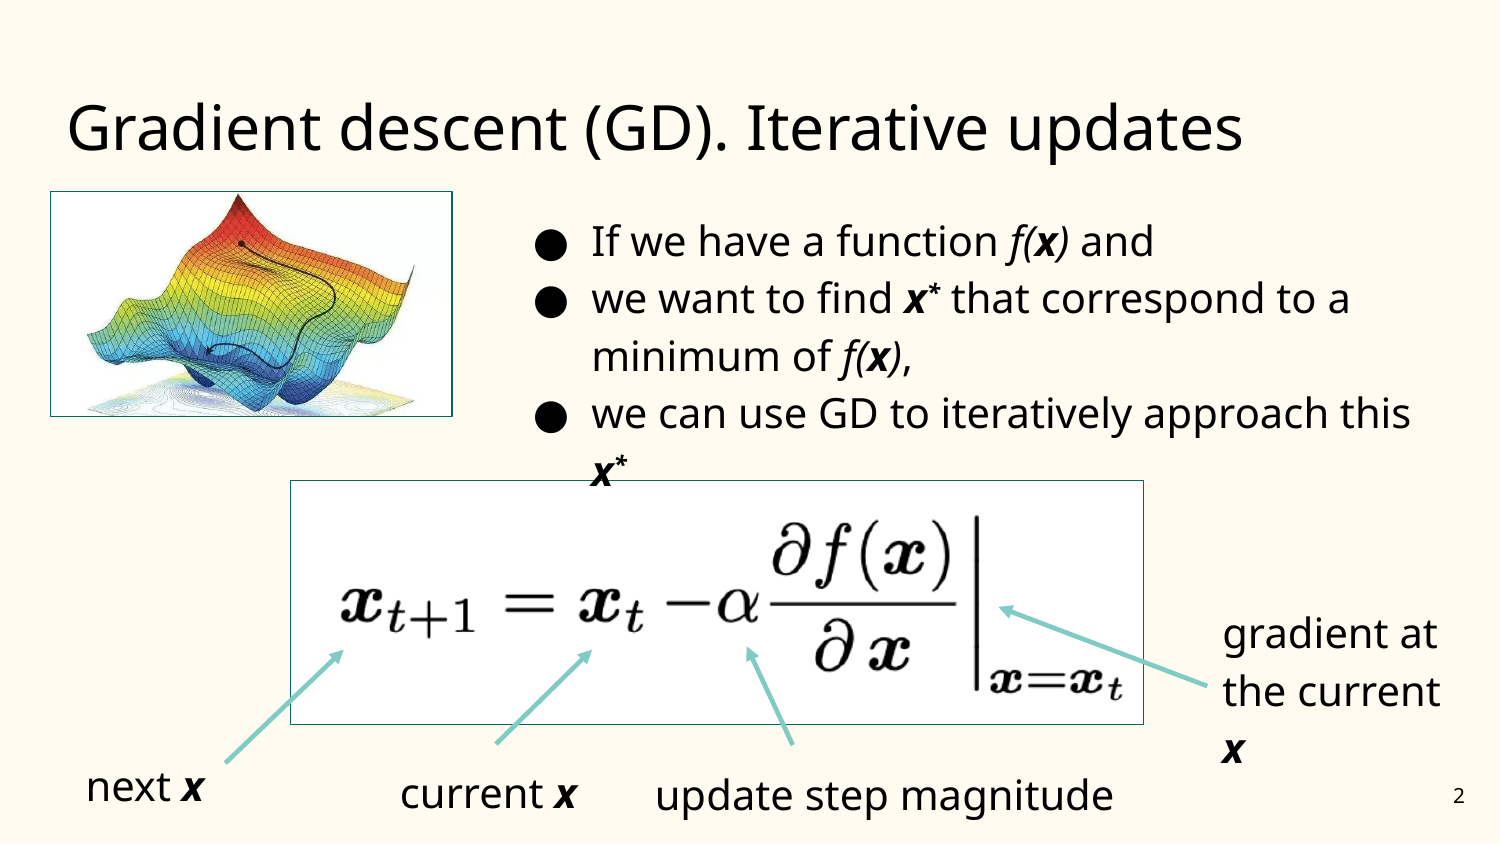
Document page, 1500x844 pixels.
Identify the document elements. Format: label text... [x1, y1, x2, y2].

text_box update step magnitude [639, 746, 1132, 834]
list next x [70, 736, 226, 823]
picture [50, 191, 452, 417]
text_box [495, 649, 593, 745]
text_box gradient at the current x [1207, 584, 1480, 788]
slide_number ‹#› [1389, 788, 1480, 830]
picture [290, 481, 1144, 724]
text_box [746, 646, 793, 746]
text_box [998, 606, 1208, 655]
list If we have a function f(x) and we want to find x* that correspond to a minimum of f(x), we can use GD to iteratively approach this x* [501, 192, 1440, 495]
title Gradient descent (GD). Iterative updates [51, 72, 1449, 174]
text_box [225, 649, 344, 764]
list current x [385, 744, 607, 830]
